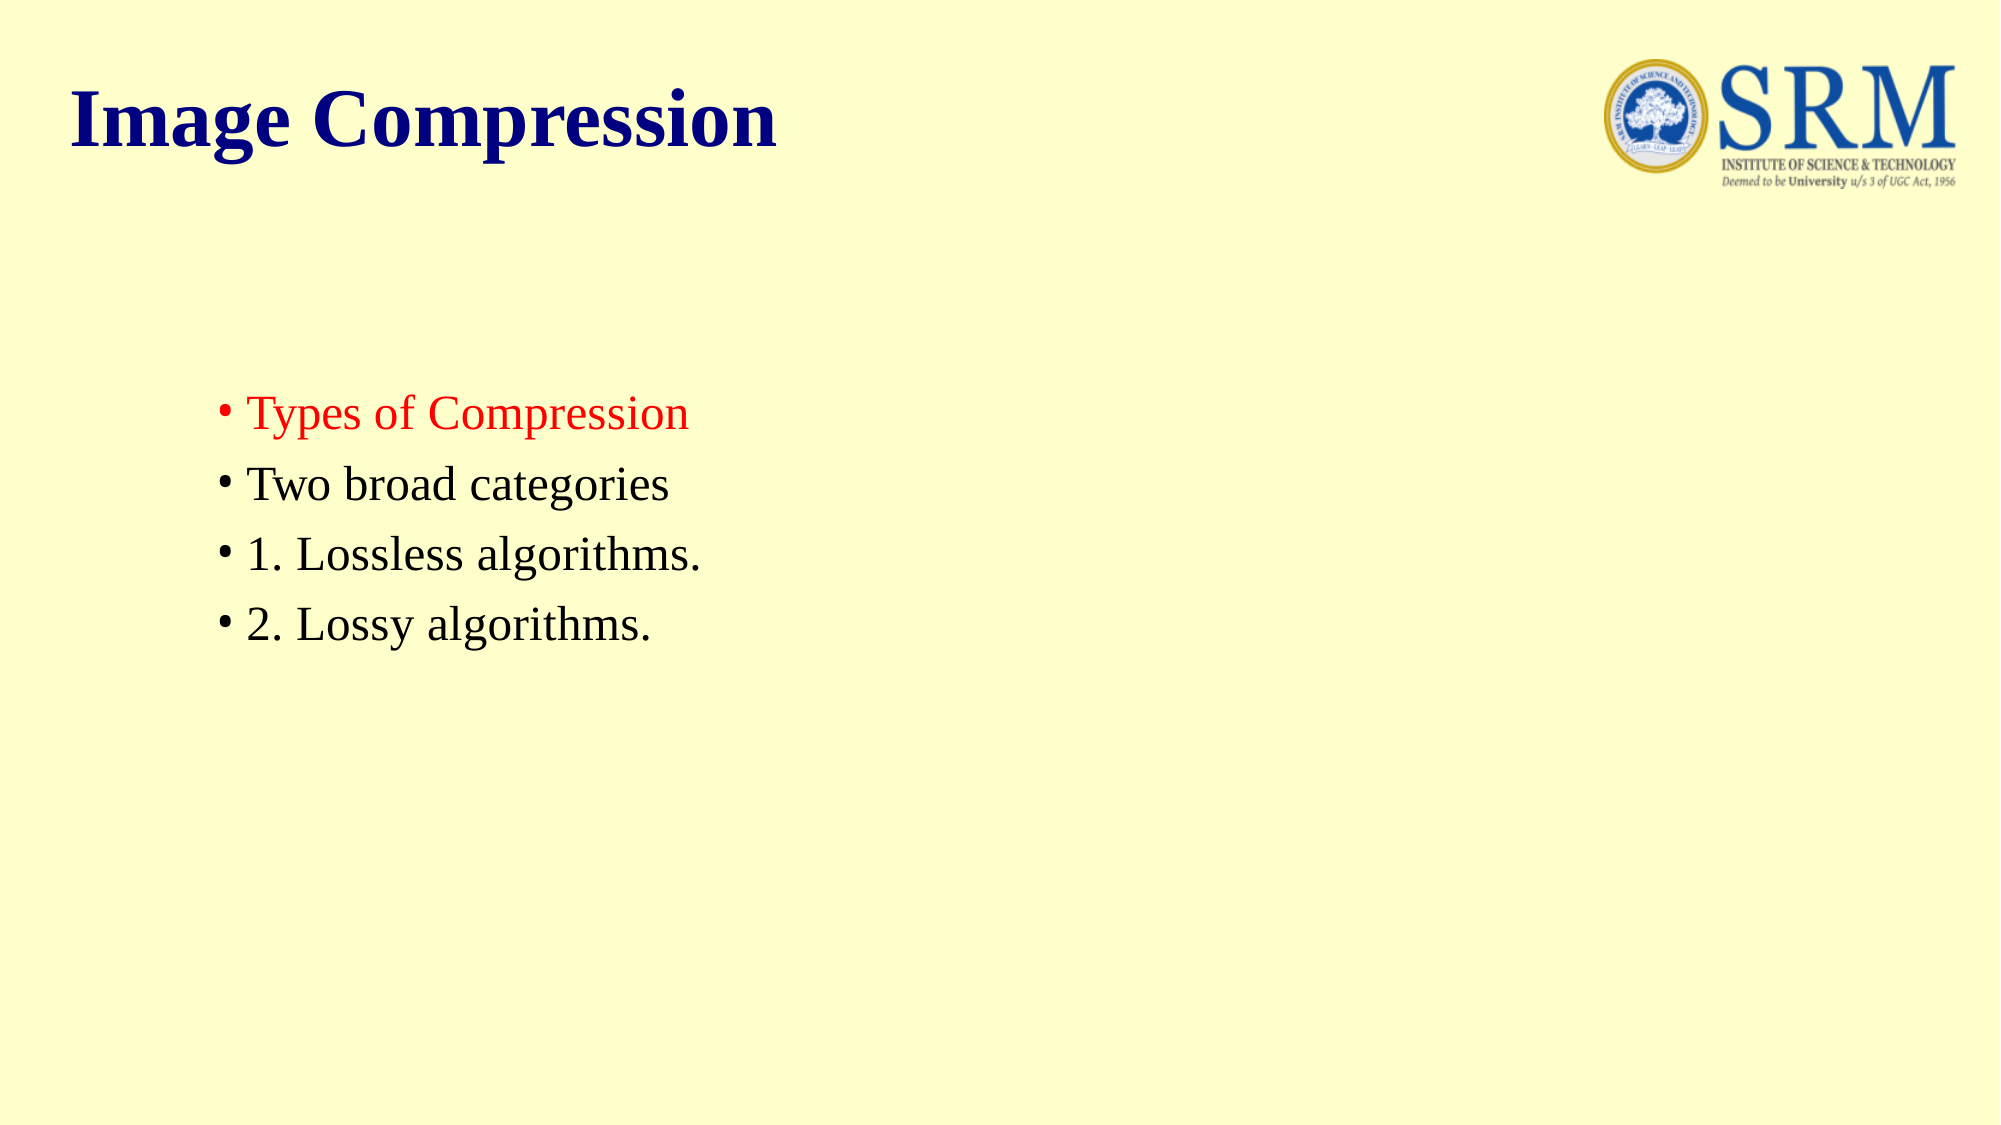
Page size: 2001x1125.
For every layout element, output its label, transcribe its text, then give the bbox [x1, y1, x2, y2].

text_box Types of Compression Two broad categories 1. Lossless algorithms. 2. Lossy algorithms. [214, 367, 1782, 651]
picture [1604, 59, 1956, 189]
title Image Compression [67, 17, 1437, 207]
